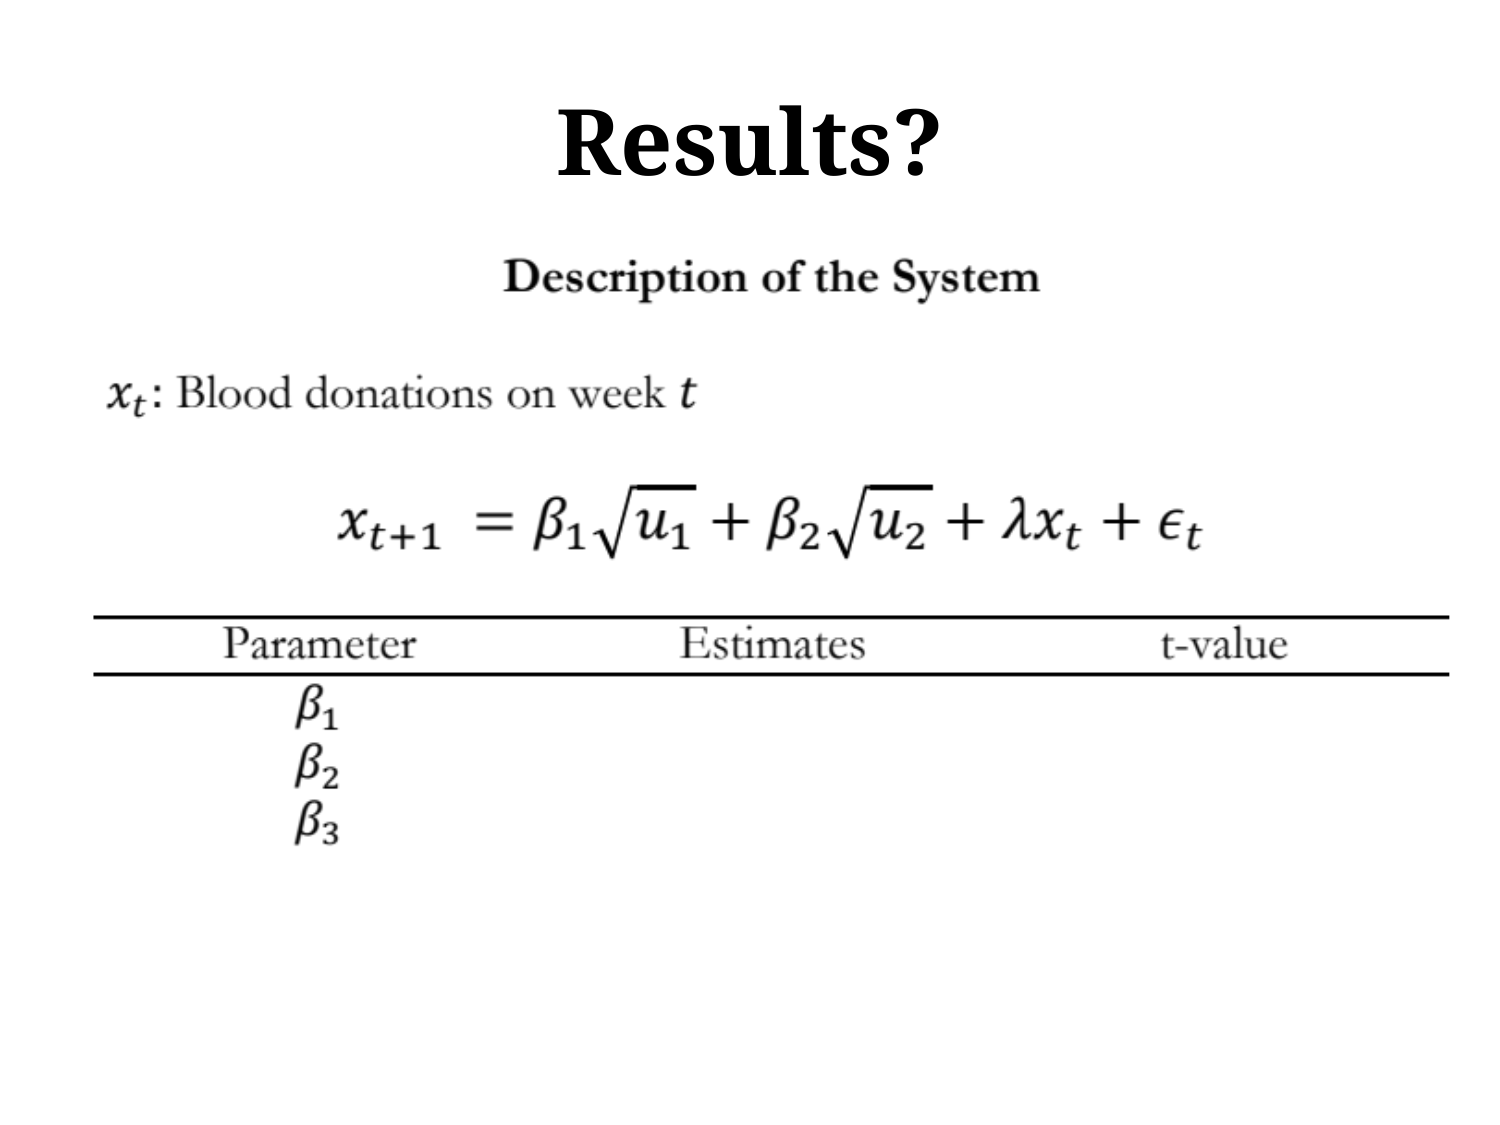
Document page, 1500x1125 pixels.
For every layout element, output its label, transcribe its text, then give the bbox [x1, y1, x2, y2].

title Results? [75, 45, 1425, 233]
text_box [92, 194, 1450, 1009]
